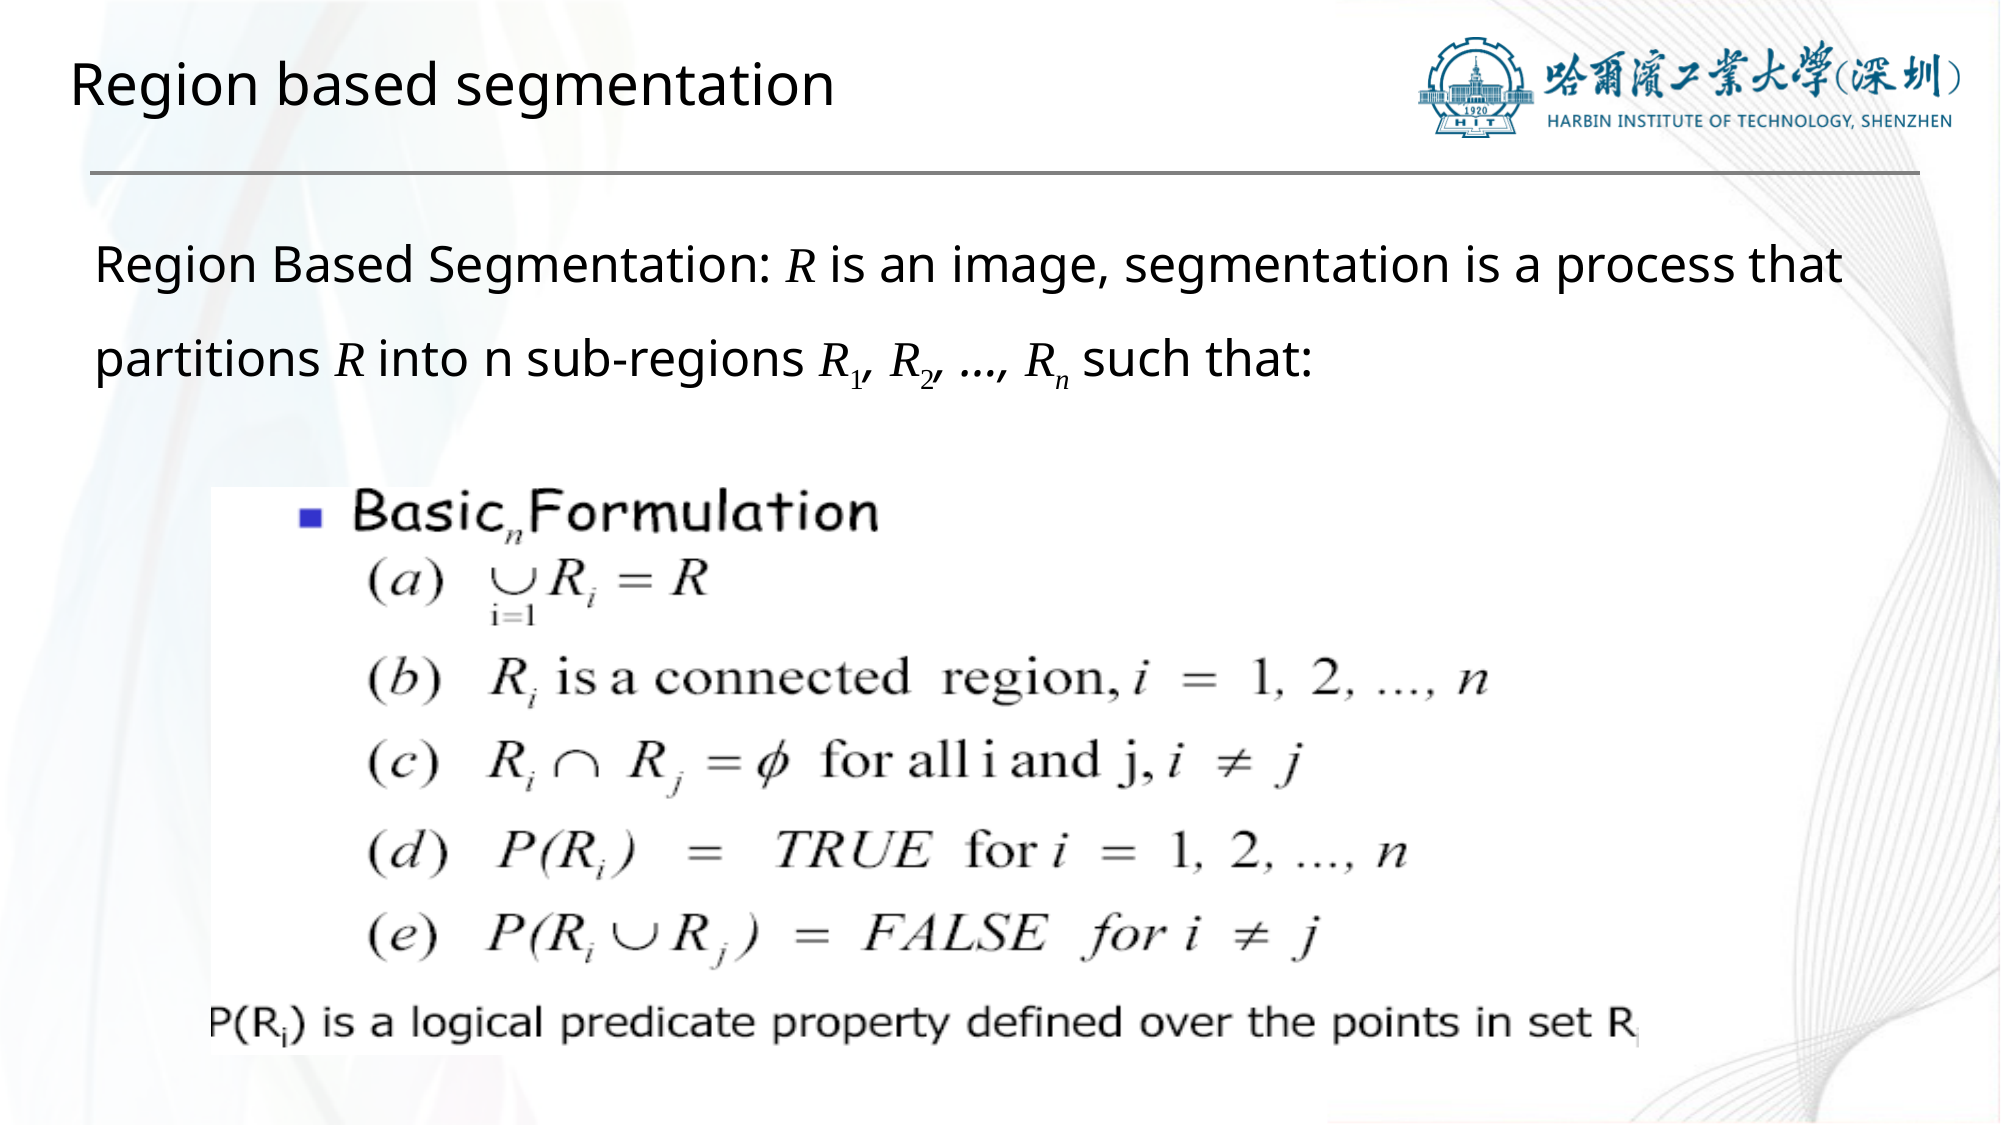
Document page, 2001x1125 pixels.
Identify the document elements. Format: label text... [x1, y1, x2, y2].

picture [0, 0, 2001, 1125]
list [210, 487, 1639, 1055]
title Region based segmentation [54, 0, 1385, 174]
text_box Region Based Segmentation: R is an image, segmentation is a process that partitions R into n sub-regions R1, R2, …, Rn such that: [79, 195, 1910, 463]
